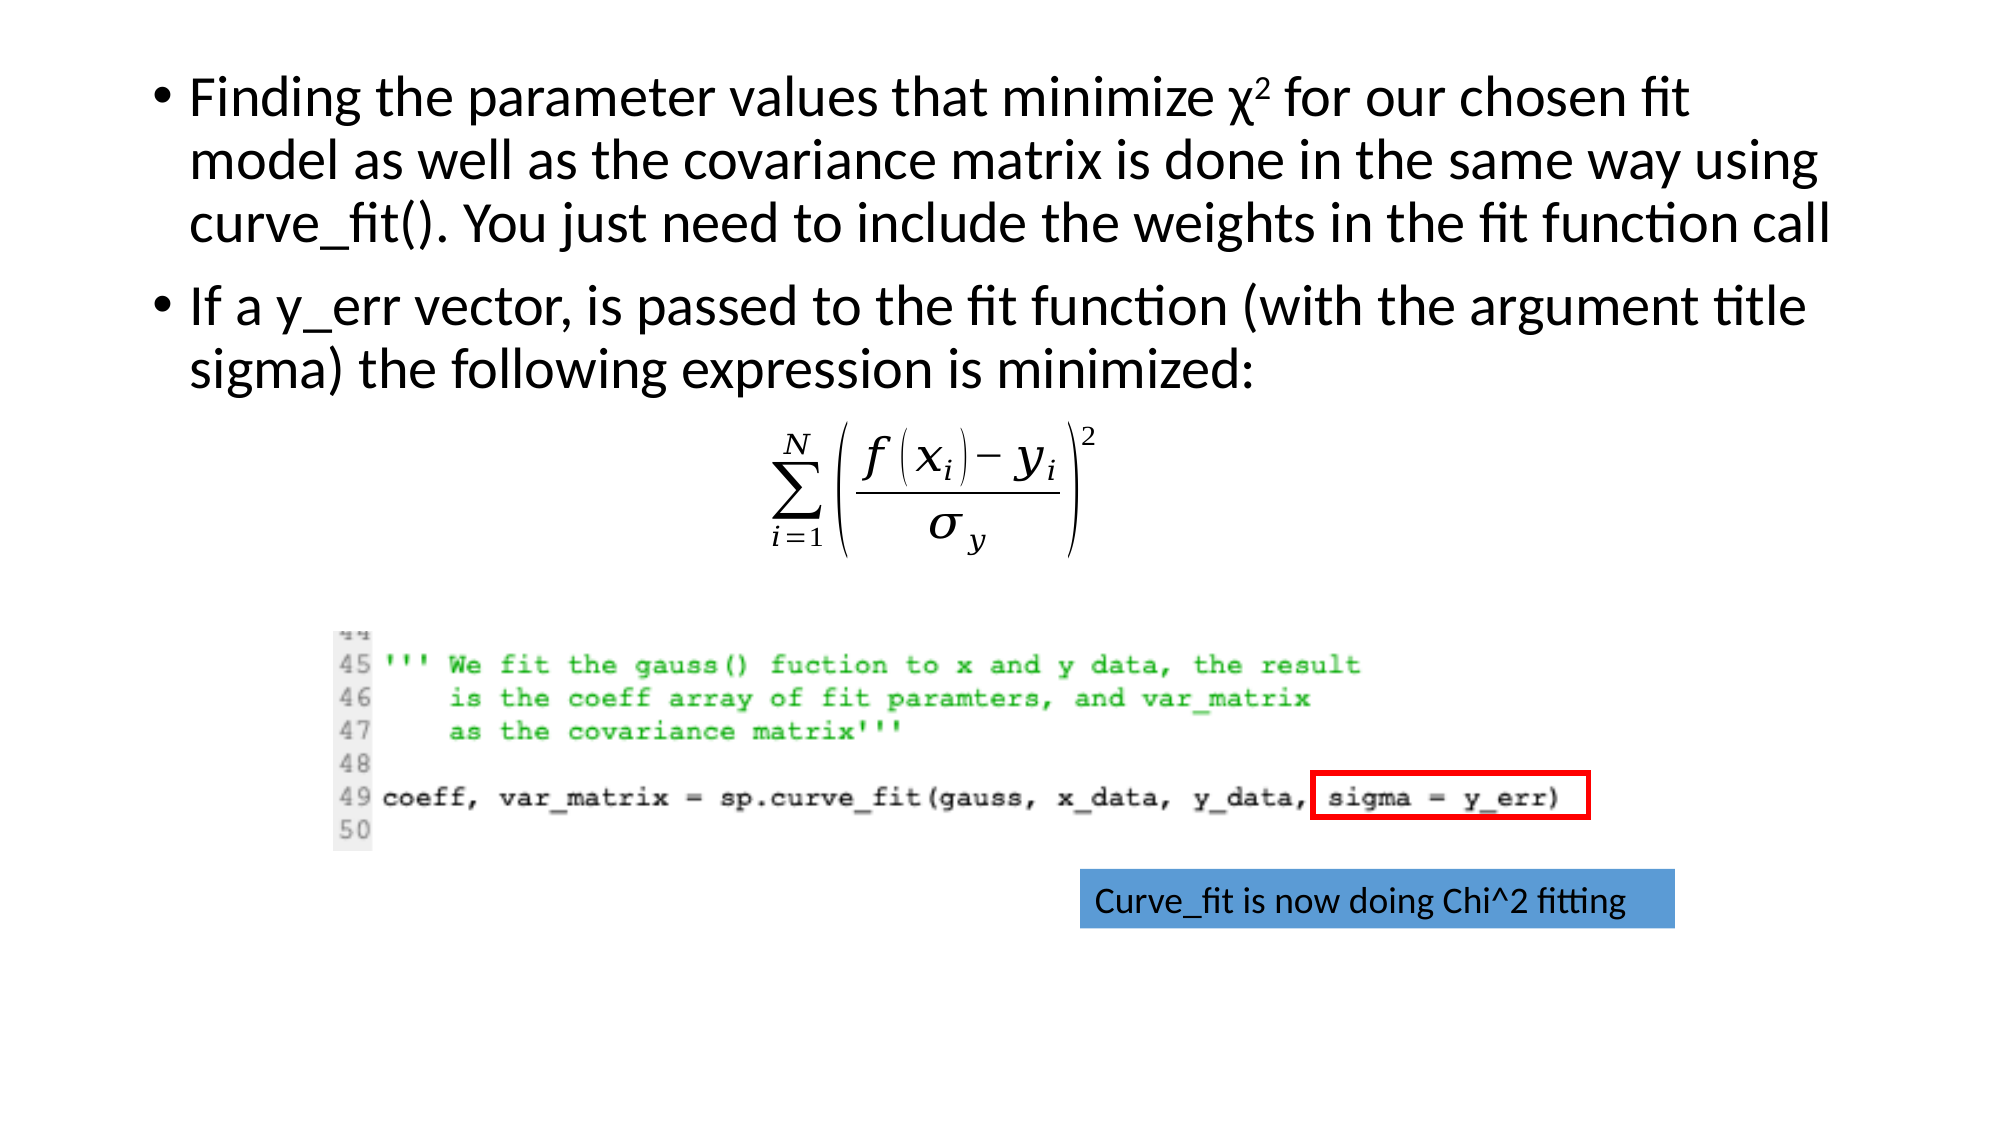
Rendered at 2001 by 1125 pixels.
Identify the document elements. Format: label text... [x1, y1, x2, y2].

list Finding the parameter values that minimize χ2 for our chosen fit model as well as the covariance matrix is done in the same way using curve_fit(). You just need to include the weights in the fit function call If a y_err vector, is passed to the fit function (with the argument title sigma) the following expression is minimized: [137, 58, 1861, 1108]
picture [333, 631, 1612, 851]
text_box Curve_fit is now doing Chi^2 fitting [1080, 868, 1675, 929]
